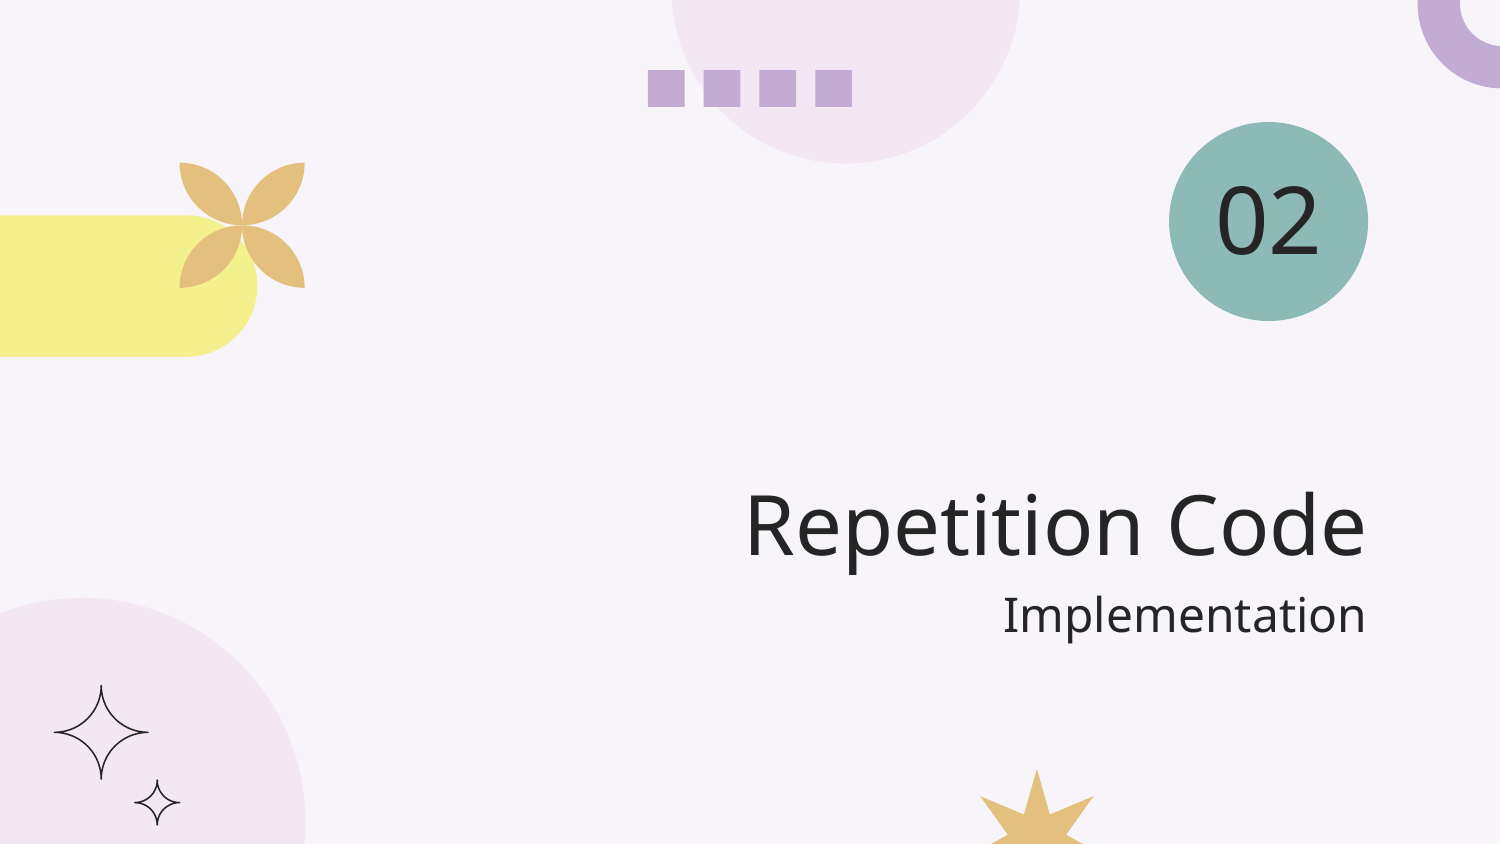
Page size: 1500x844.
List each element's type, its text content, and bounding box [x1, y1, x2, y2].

title 02 [1183, 154, 1354, 289]
subtitle Implementation [551, 570, 1383, 665]
text_box [1195, 289, 1342, 322]
text_box [1169, 170, 1183, 273]
text_box [1195, 122, 1342, 154]
title Repetition Code [116, 354, 1383, 587]
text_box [647, 69, 853, 108]
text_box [0, 162, 305, 357]
text_box [1354, 170, 1369, 273]
